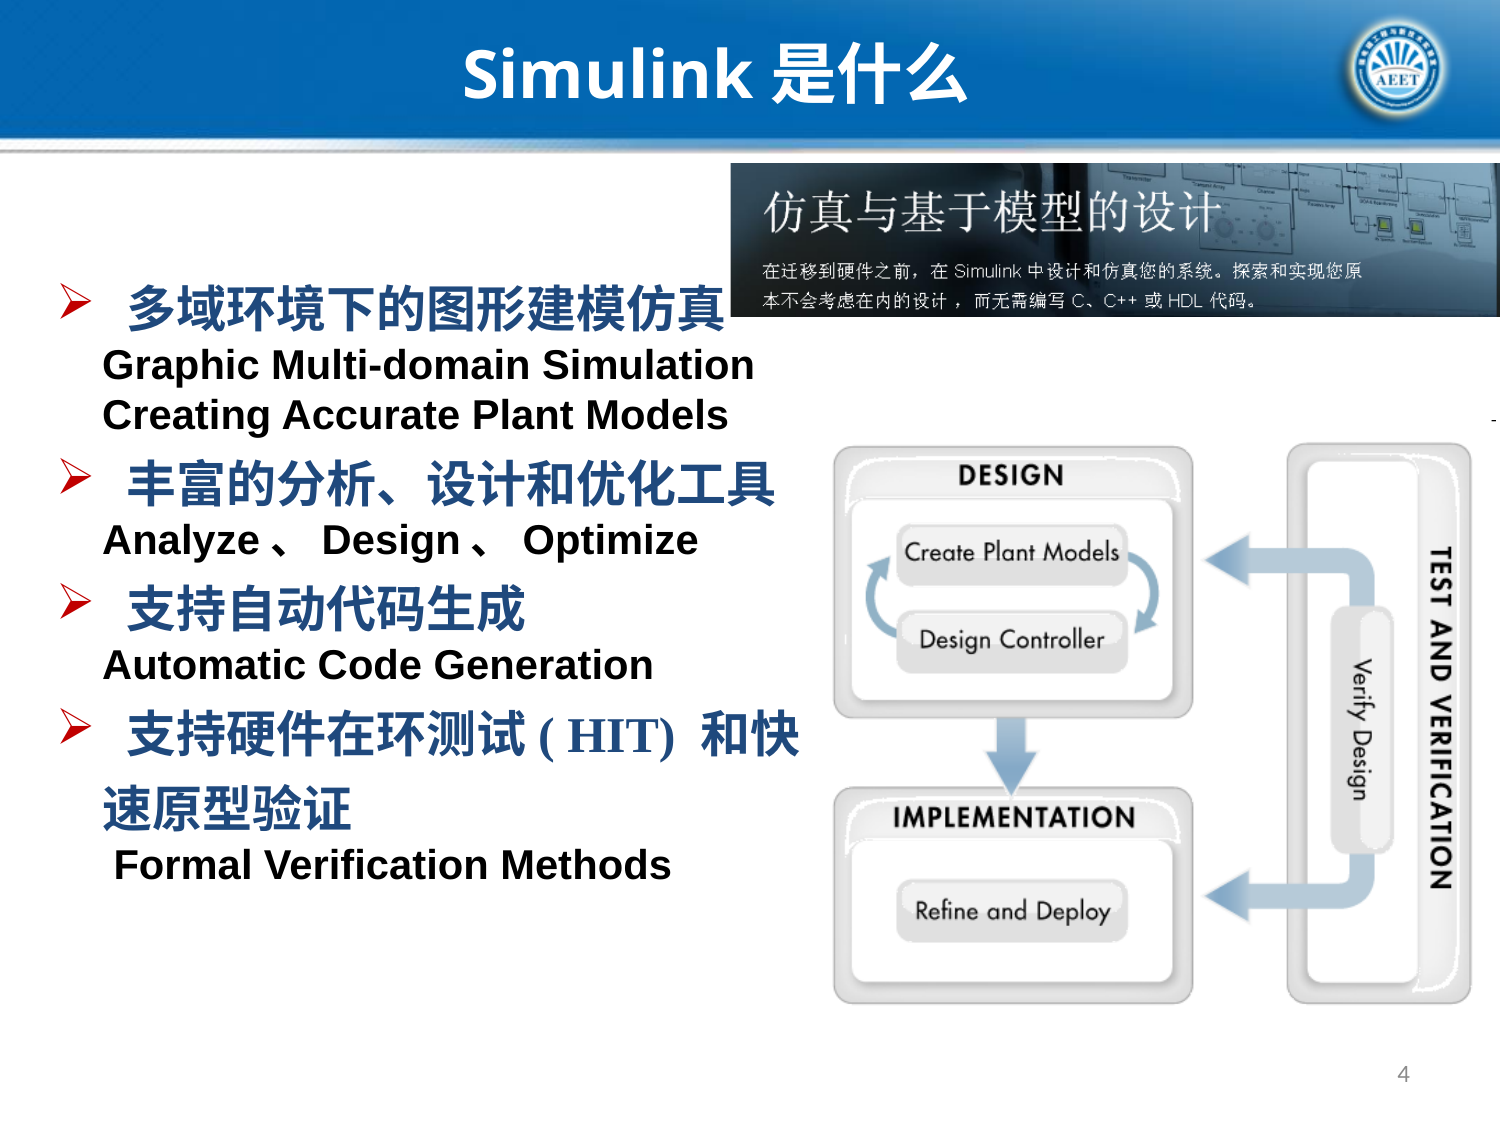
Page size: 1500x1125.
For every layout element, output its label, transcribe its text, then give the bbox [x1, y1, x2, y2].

picture [730, 163, 1500, 317]
picture [0, 0, 1500, 153]
slide_number 4 [1074, 1042, 1425, 1103]
text_box 多域环境下的图形建模仿真 Graphic Multi-domain Simulation Creating Accurate Plant Models 丰富的分析、设计和优化工具 Analyze、Design、Optimize 支持自动代码生成 Automatic Code Generation 支持硬件在环测试( HIT) 和快速原型验证 Formal Verification Methods [41, 255, 847, 896]
picture [820, 420, 1496, 1018]
title Simulink是什么 [41, 1, 1392, 141]
